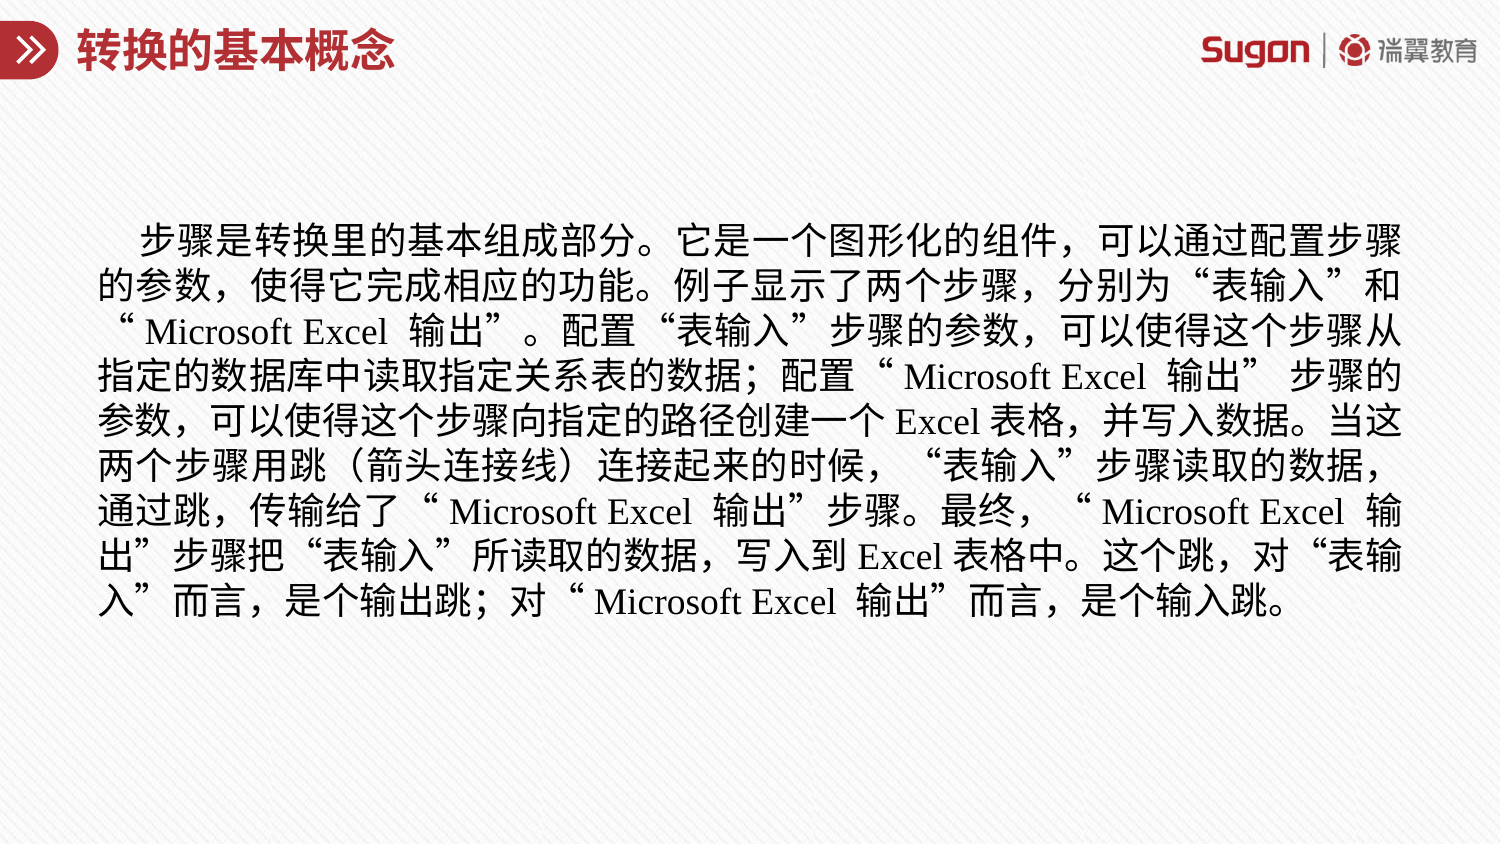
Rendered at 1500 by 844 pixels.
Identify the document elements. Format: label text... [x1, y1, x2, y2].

picture [0, 0, 1500, 844]
title 转换的基本概念 [65, 22, 1161, 83]
text_box 步骤是转换里的基本组成部分。它是一个图形化的组件，可以通过配置步骤的参数，使得它完成相应的功能。例子显示了两个步骤，分别为“表输入”和“Microsoft Excel 输出”。配置“表输入”步骤的参数，可以使得这个步骤从指定的数据库中读取指定关系表的数据；配置“Microsoft Excel 输出” 步骤的参数，可以使得这个步骤向指定的路径创建一个Excel表格，并写入数据。当这两个步骤用跳（箭头连接线）连接起来的时候，“表输入”步骤读取的数据，通过跳，传输给了“Microsoft Excel 输出”步骤。最终，“Microsoft Excel 输出”步骤把“表输入”所读取的数据，写入到Excel表格中。这个跳，对“表输入”而言，是个输出跳；对“Microsoft Excel 输出”而言，是个输入跳。 [82, 209, 1418, 630]
